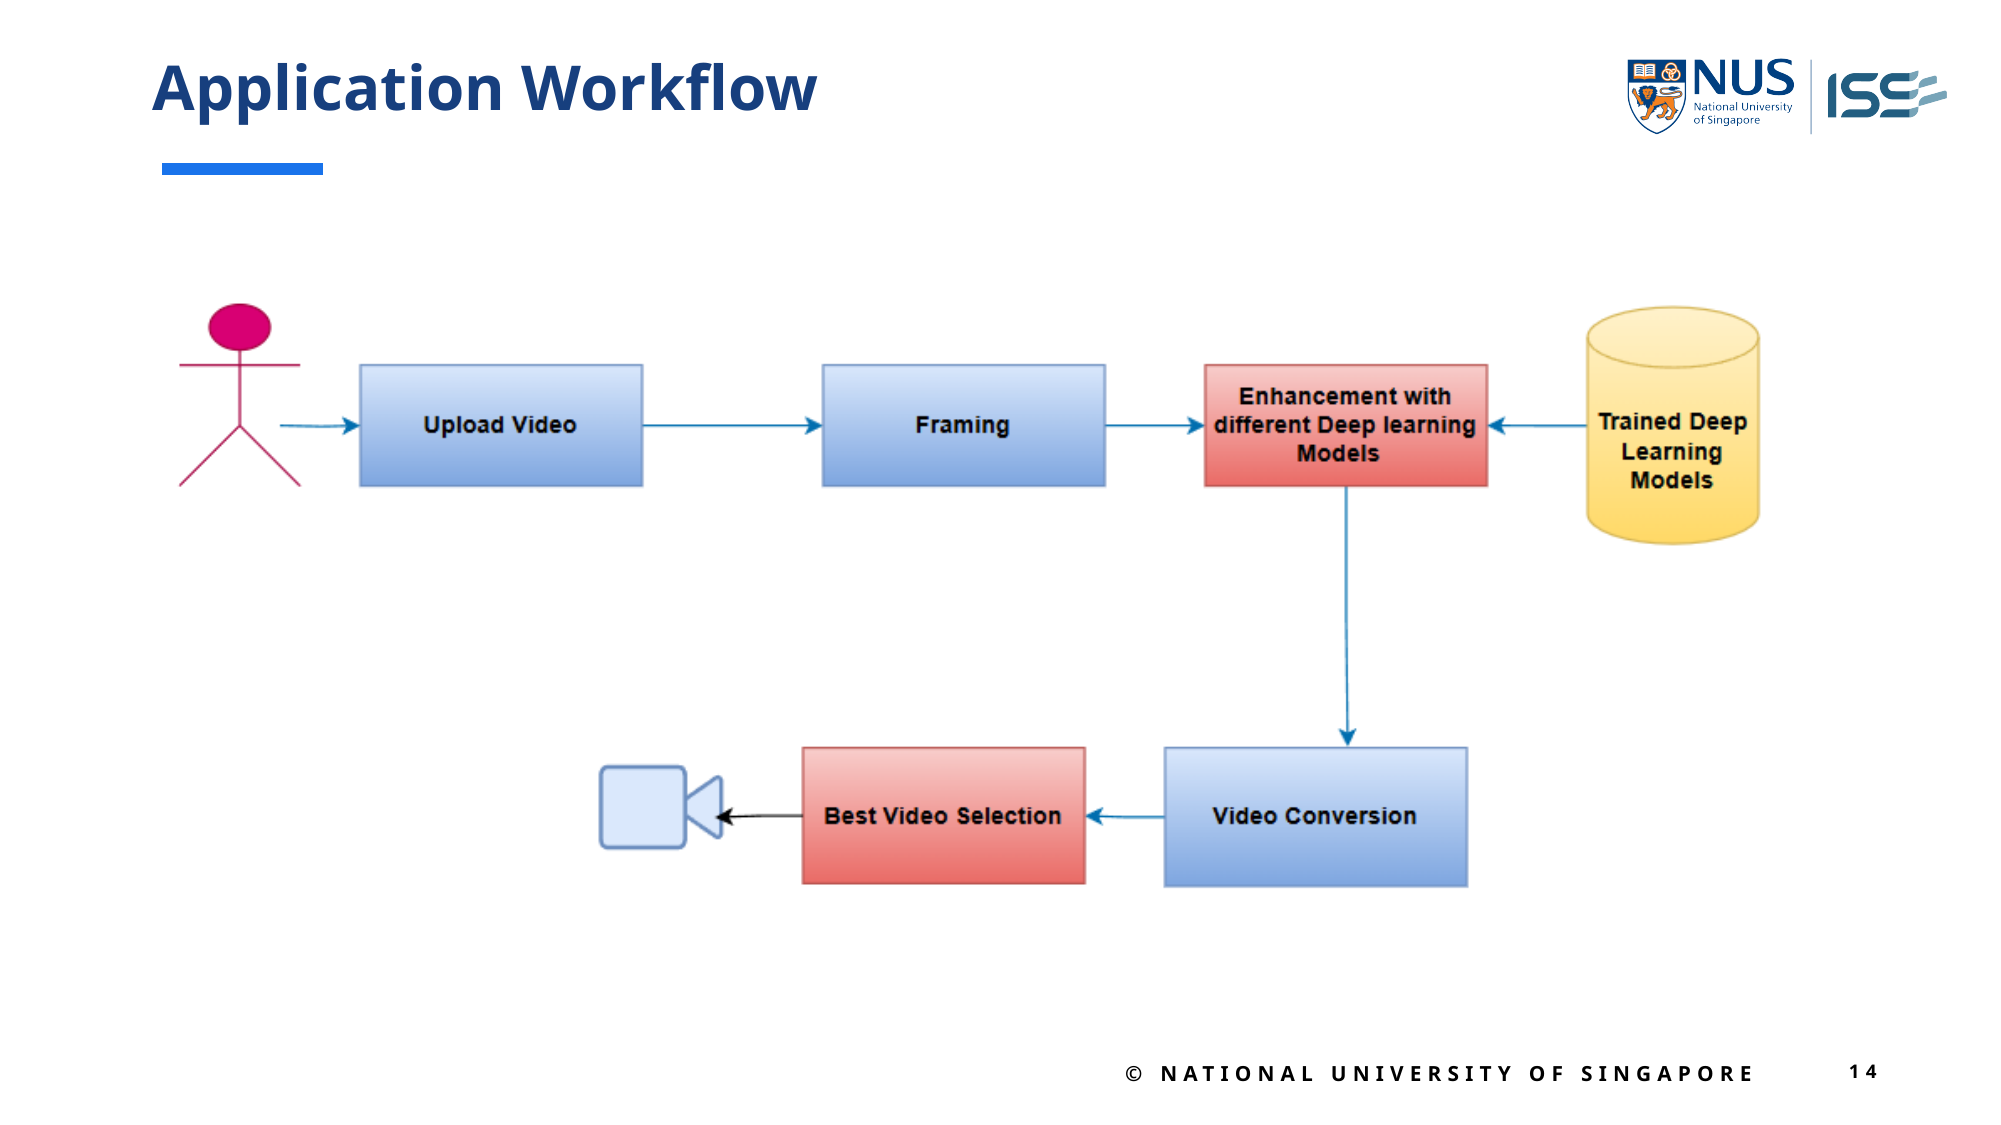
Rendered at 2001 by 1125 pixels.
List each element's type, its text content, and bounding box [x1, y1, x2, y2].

title Application Workflow [137, 41, 1582, 131]
picture [158, 262, 1831, 910]
picture [1574, 18, 2000, 175]
footer © National University of Singapore [1110, 1042, 1772, 1103]
slide_number 14 [1772, 1042, 1892, 1103]
